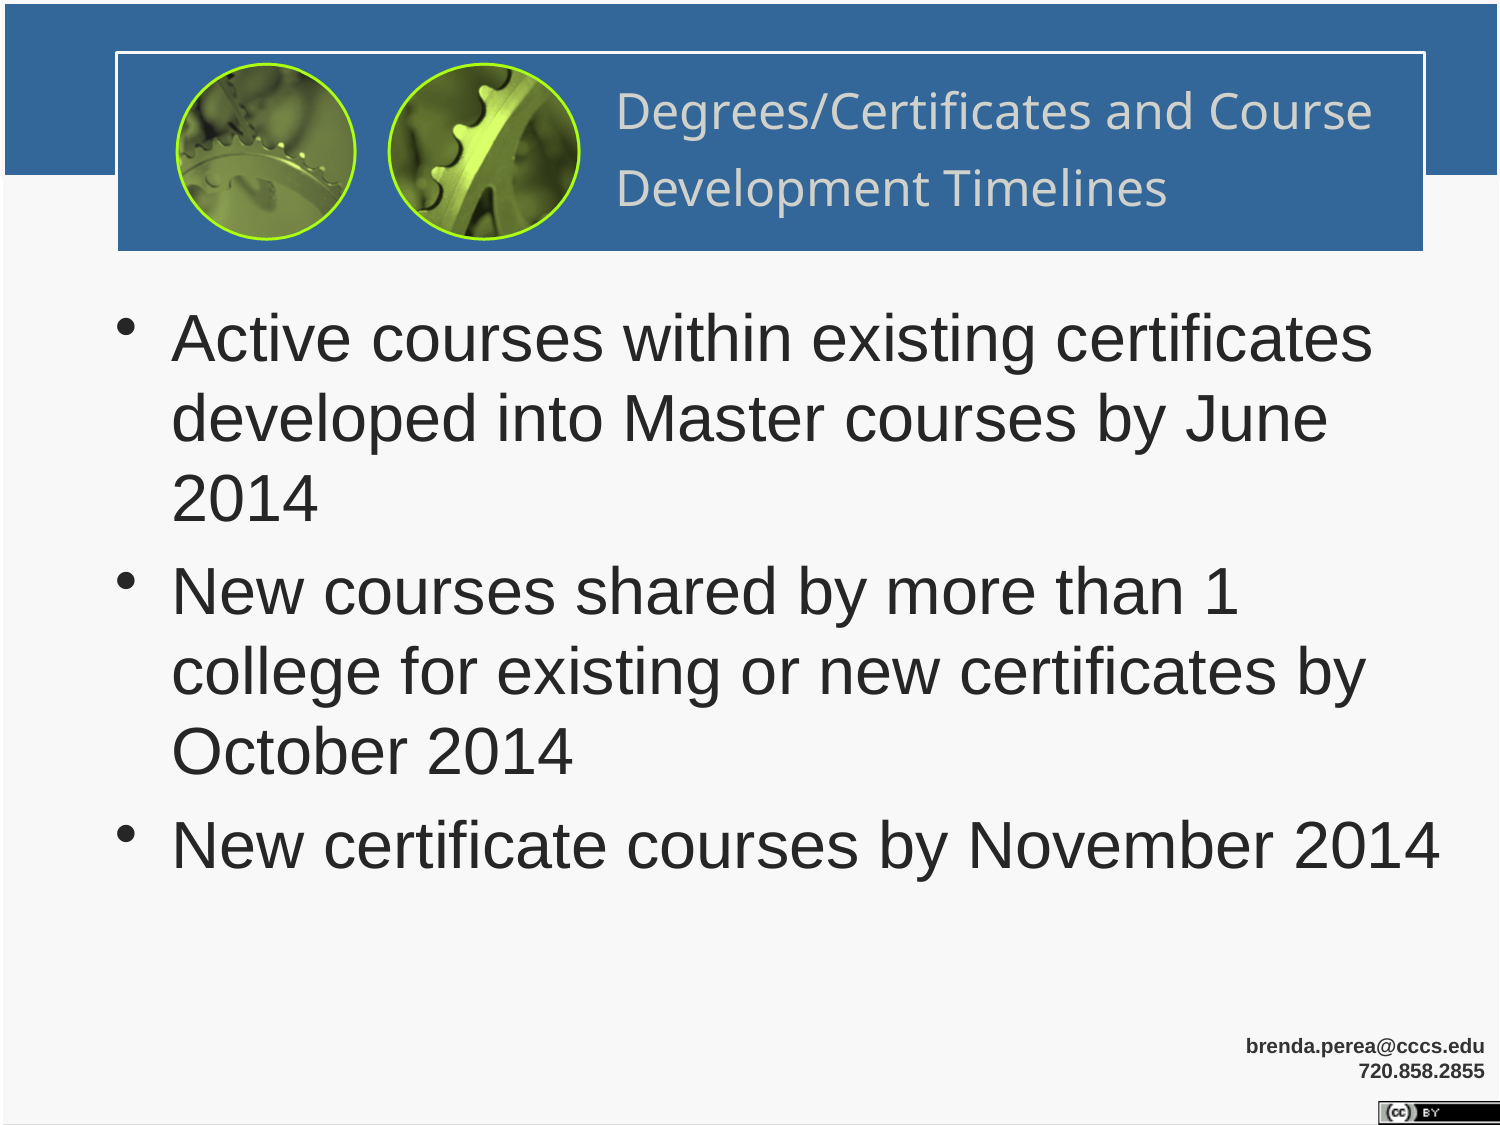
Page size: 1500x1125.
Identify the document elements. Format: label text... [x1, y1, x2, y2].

list Active courses within existing certificates developed into Master courses by June 2014 New courses shared by more than 1 college for existing or new certificates by October 2014 New certificate courses by November 2014 [99, 287, 1463, 1013]
title Degrees/Certificates and Course Development Timelines [599, 62, 1401, 238]
picture [0, 0, 1500, 1125]
slide_number brenda.perea@cccs.edu 720.858.2855 [1187, 1024, 1500, 1101]
